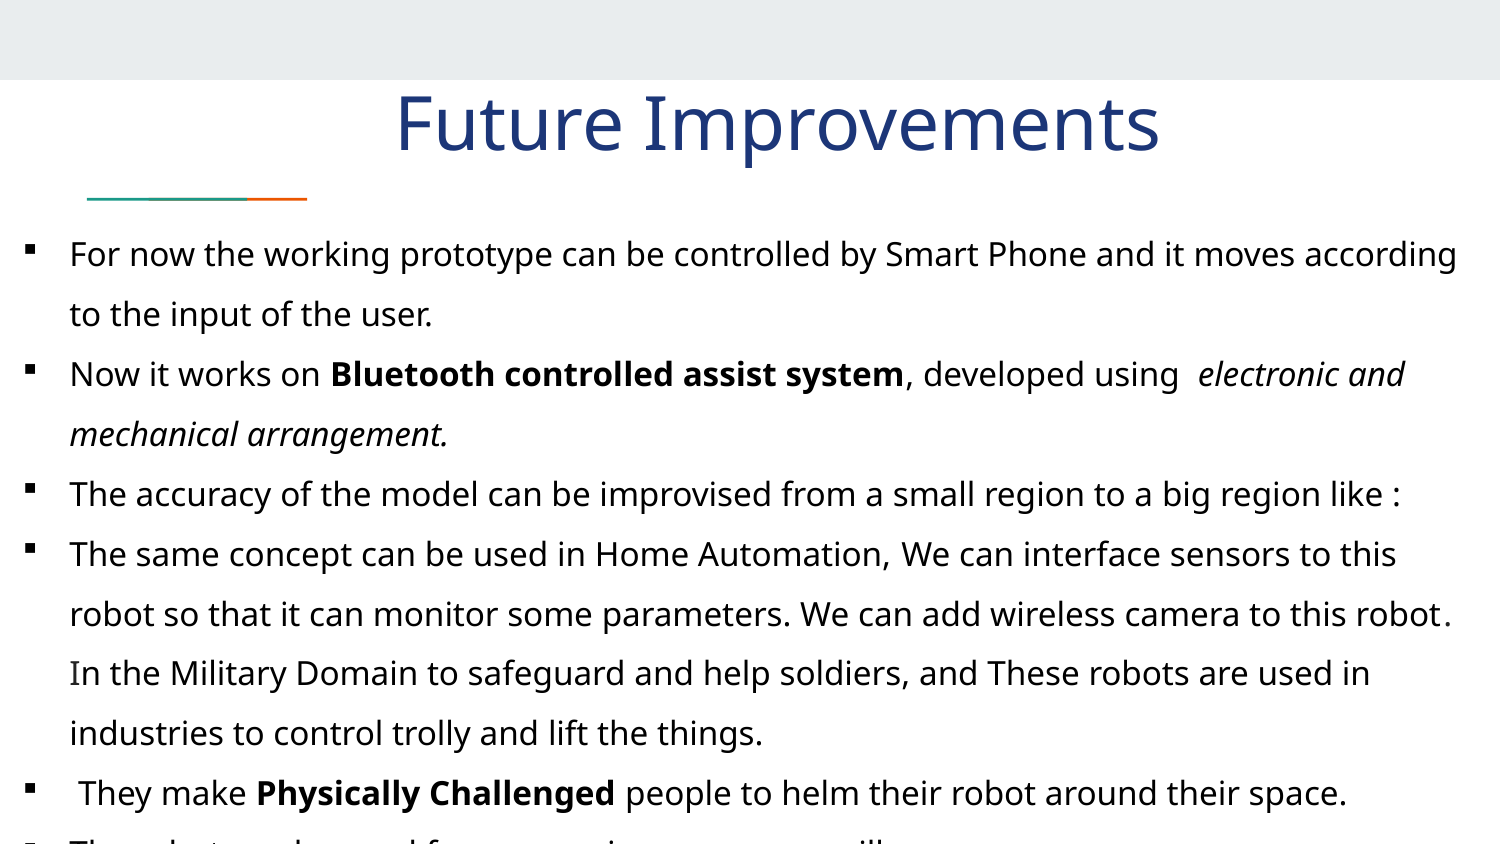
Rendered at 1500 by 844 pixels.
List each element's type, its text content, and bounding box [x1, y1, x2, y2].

text_box For now the working prototype can be controlled by Smart Phone and it moves according to the input of the user. Now it works on Bluetooth controlled assist system, developed using electronic and mechanical arrangement. The accuracy of the model can be improvised from a small region to a big region like : The same concept can be used in Home Automation, We can interface sensors to this robot so that it can monitor some parameters. We can add wireless camera to this robot. In the Military Domain to safeguard and help soldiers, and These robots are used in industries to control trolly and lift the things. They make Physically Challenged people to helm their robot around their space. The robot can be used for reconnaissance or surveillance. [7, 206, 1500, 844]
text_box Future Improvements [379, 68, 1264, 174]
